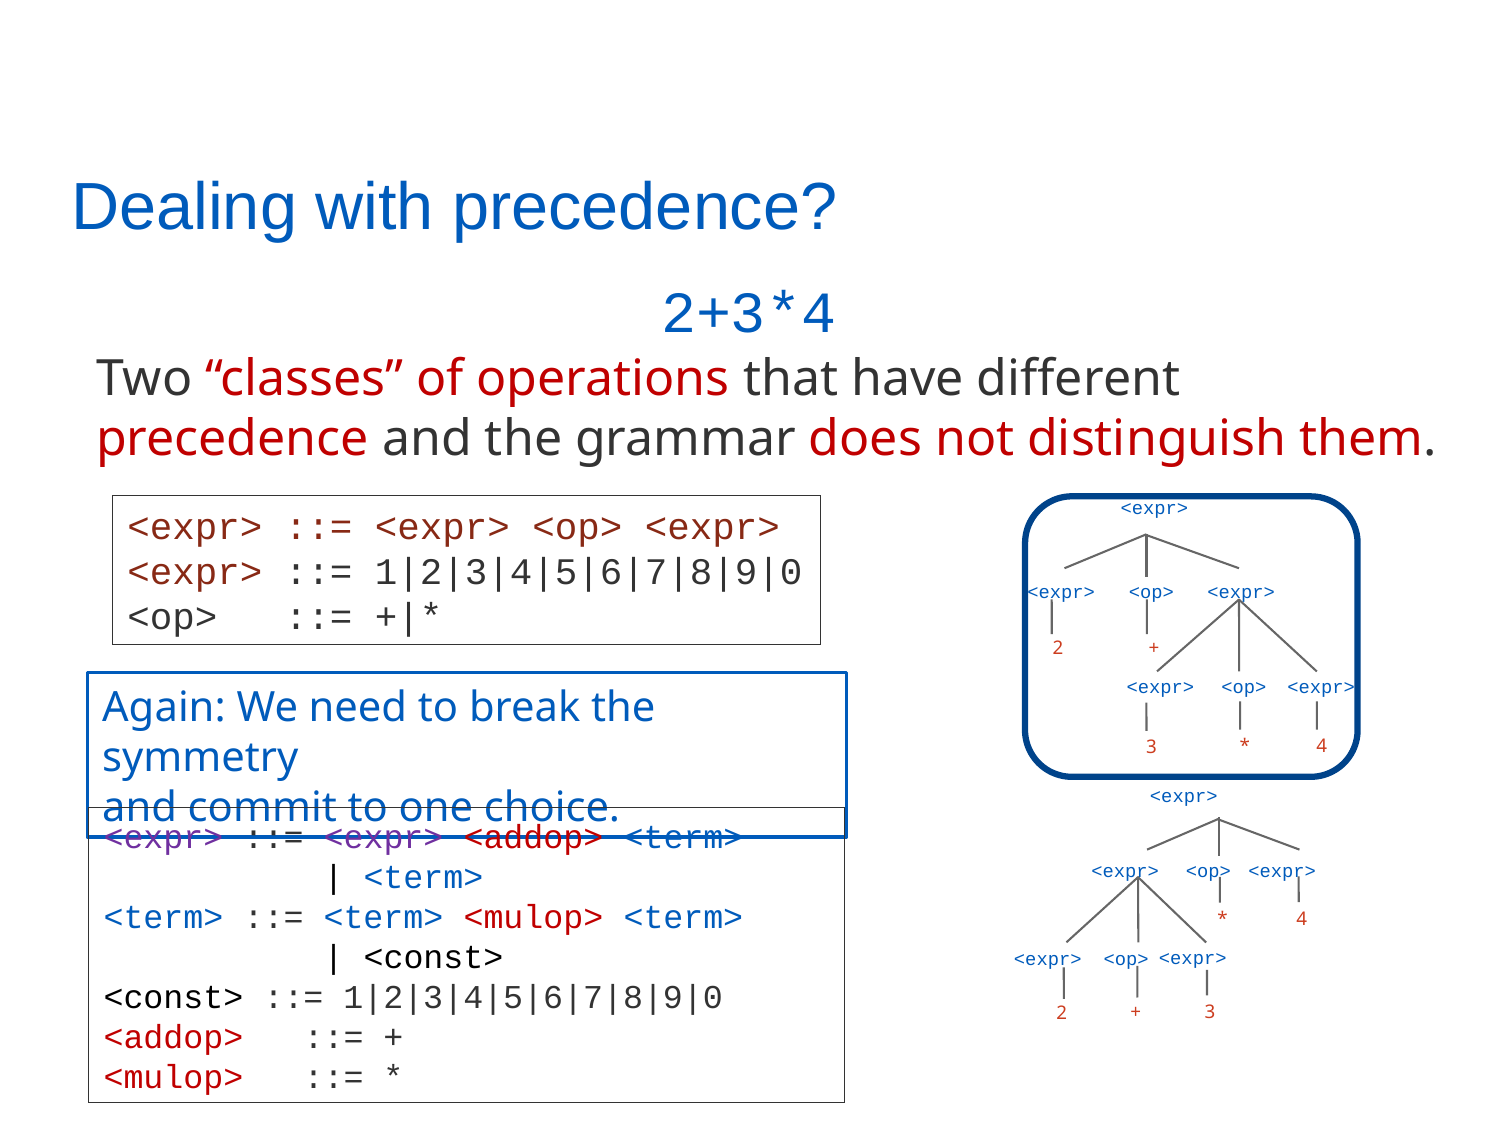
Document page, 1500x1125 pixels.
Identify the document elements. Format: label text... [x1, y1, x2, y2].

text_box Two “classes” of operations that have different precedence and the grammar does not distinguish them. [81, 338, 1469, 473]
text_box Again: We need to break the symmetry and commit to one choice. [87, 672, 847, 837]
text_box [1024, 776, 1312, 1013]
text_box [1038, 764, 1345, 778]
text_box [1013, 487, 1369, 764]
text_box 2+3*4 [593, 266, 904, 338]
text_box <expr> ::= <expr> <op> <expr> <expr> ::= 1|2|3|4|5|6|7|8|9|0 <op> ::= +|* [112, 495, 821, 645]
text_box <expr> ::= <expr> <addop> <term> | <term> <term> ::= <term> <mulop> <term> | <const> <const> ::= 1|2|3|4|5|6|7|8|9|0 <addop> ::= + <mulop> ::= * [88, 807, 845, 1103]
text_box Dealing with precedence? [56, 144, 1444, 251]
